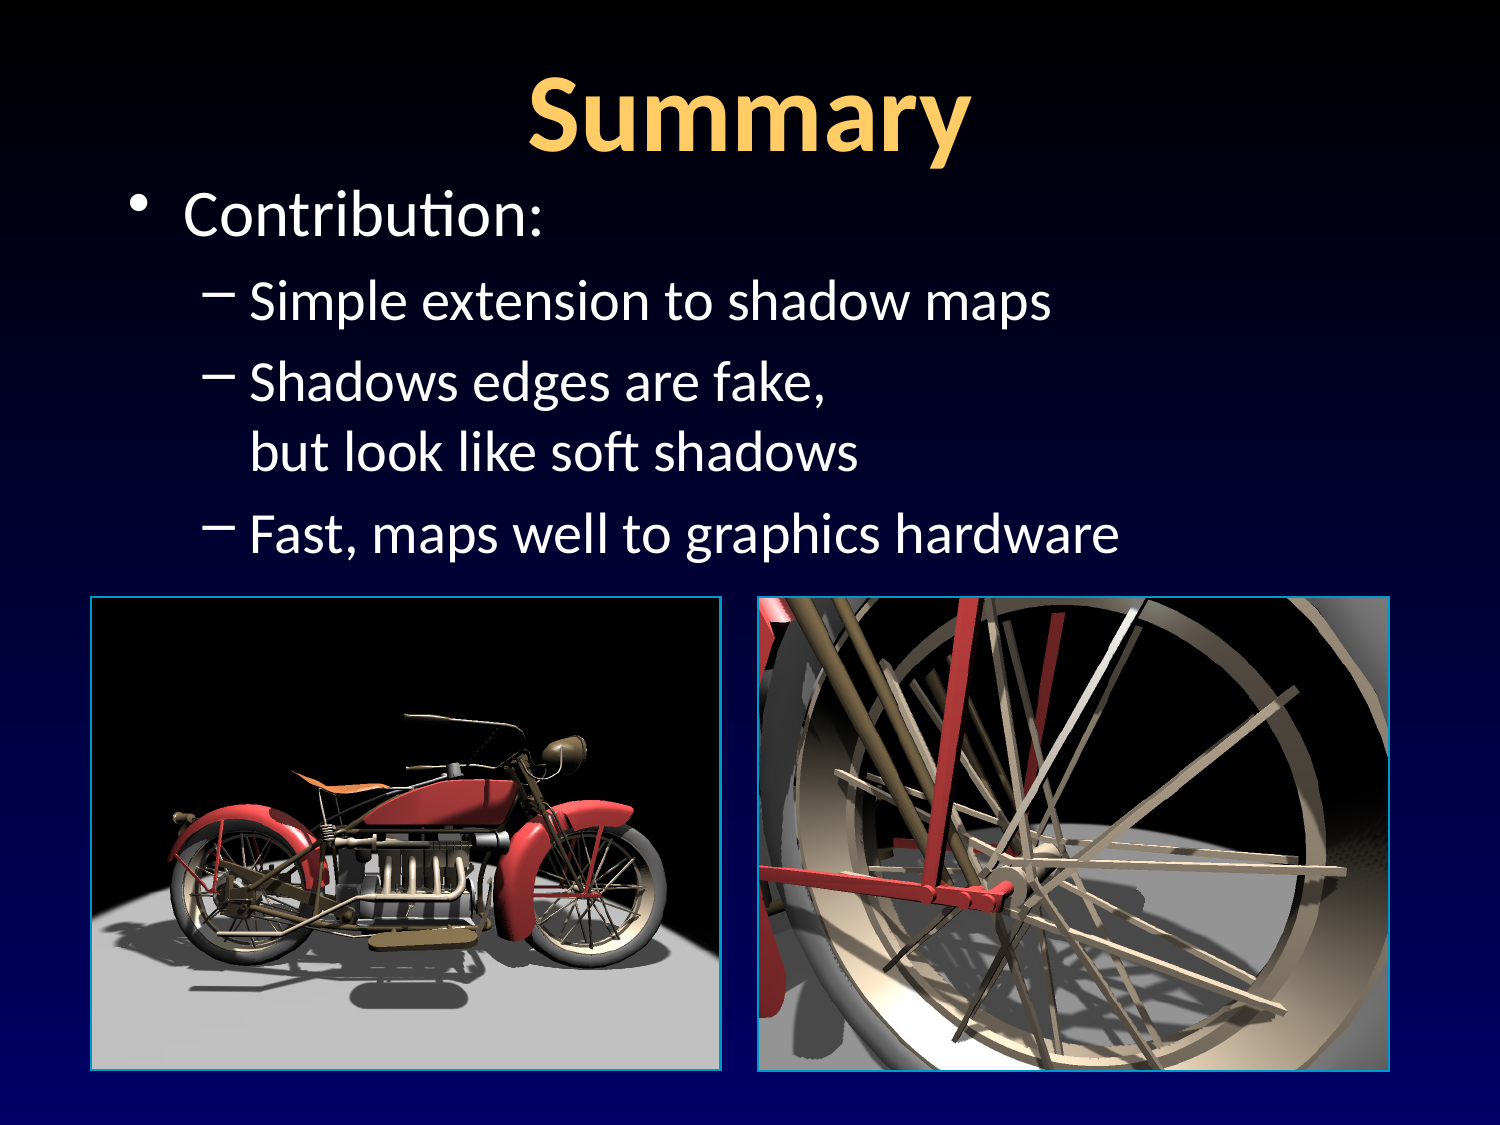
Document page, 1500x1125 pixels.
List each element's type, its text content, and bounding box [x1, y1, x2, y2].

list Contribution: Simple extension to shadow maps Shadows edges are fake, but look like soft shadows Fast, maps well to graphics hardware [112, 162, 1206, 675]
picture [760, 599, 1387, 1069]
picture [93, 599, 718, 1068]
title Summary [24, 24, 1475, 188]
